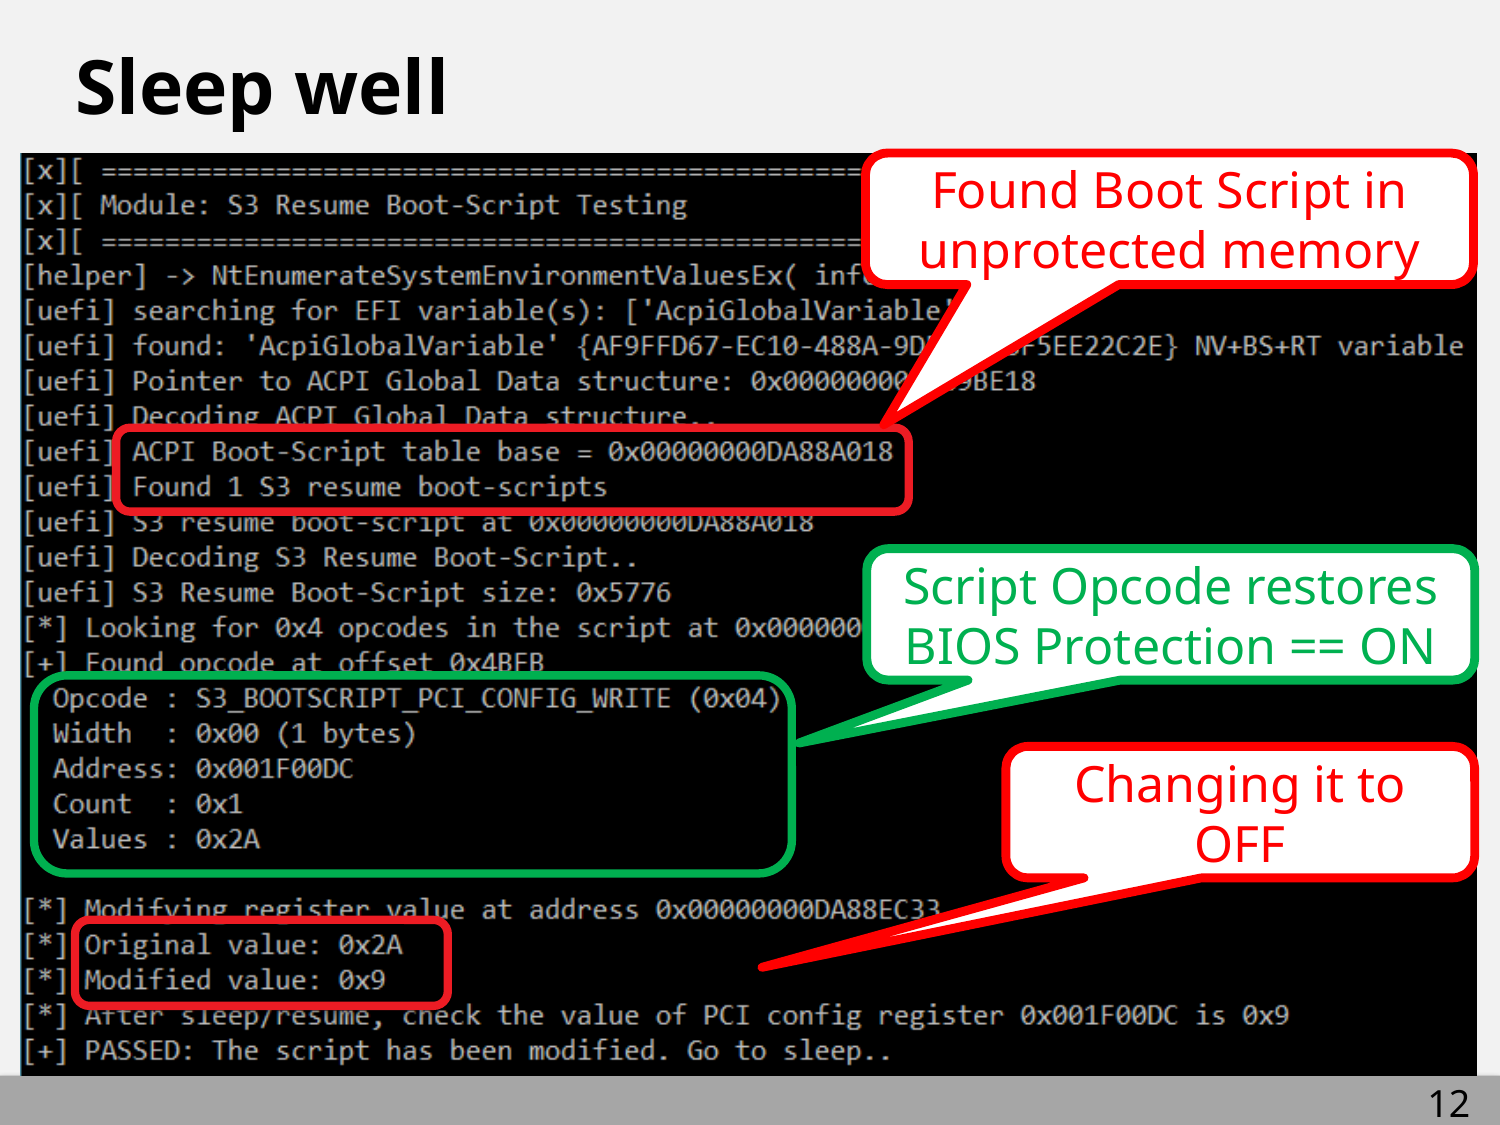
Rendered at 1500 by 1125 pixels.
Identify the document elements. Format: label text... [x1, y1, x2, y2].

title Sleep well [75, 40, 1425, 152]
slide_number 124 [1412, 1073, 1500, 1125]
picture [20, 152, 1478, 1076]
